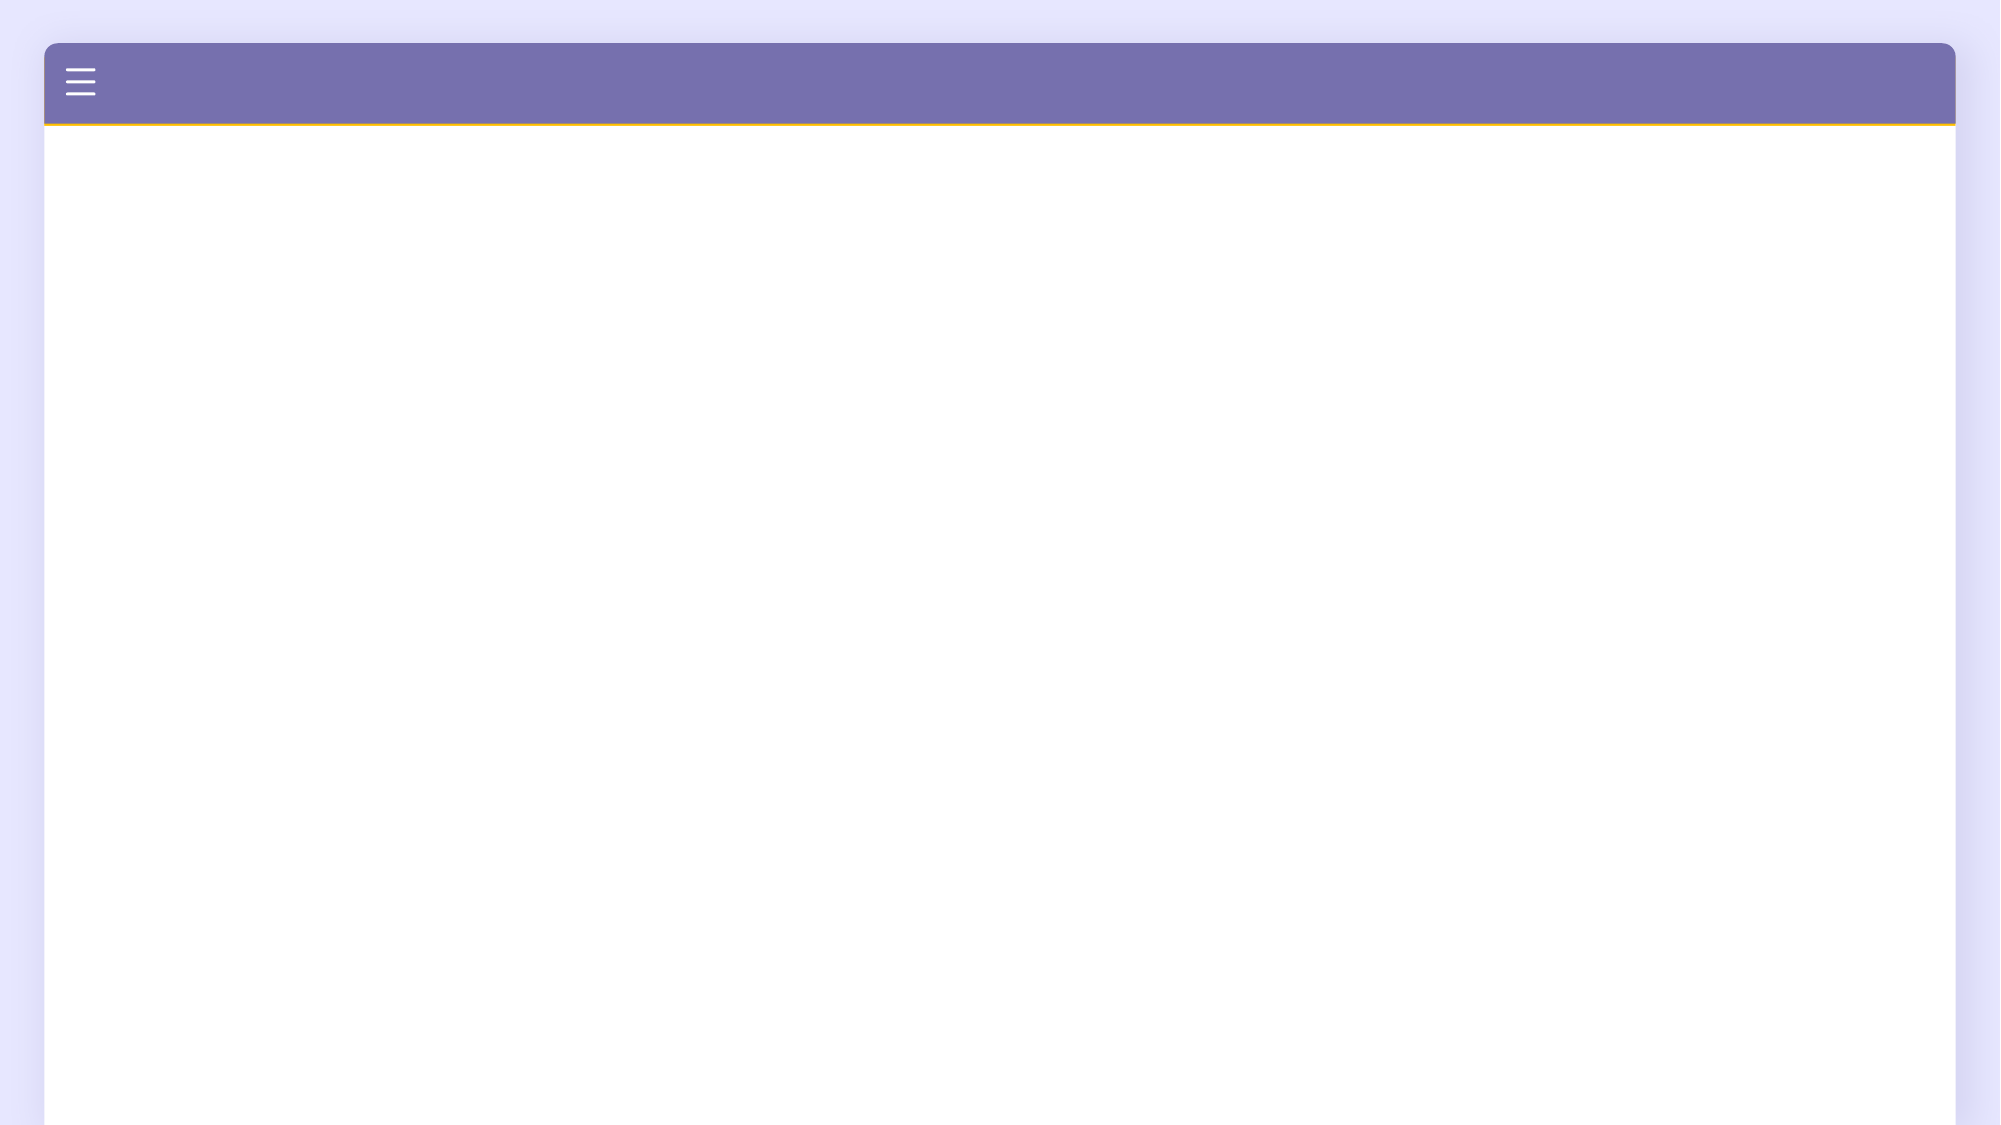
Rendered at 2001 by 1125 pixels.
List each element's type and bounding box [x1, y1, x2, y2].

text_box [64, 67, 97, 73]
text_box [43, 42, 1957, 125]
text_box [43, 127, 1957, 1125]
text_box [64, 91, 97, 97]
text_box [64, 79, 97, 85]
